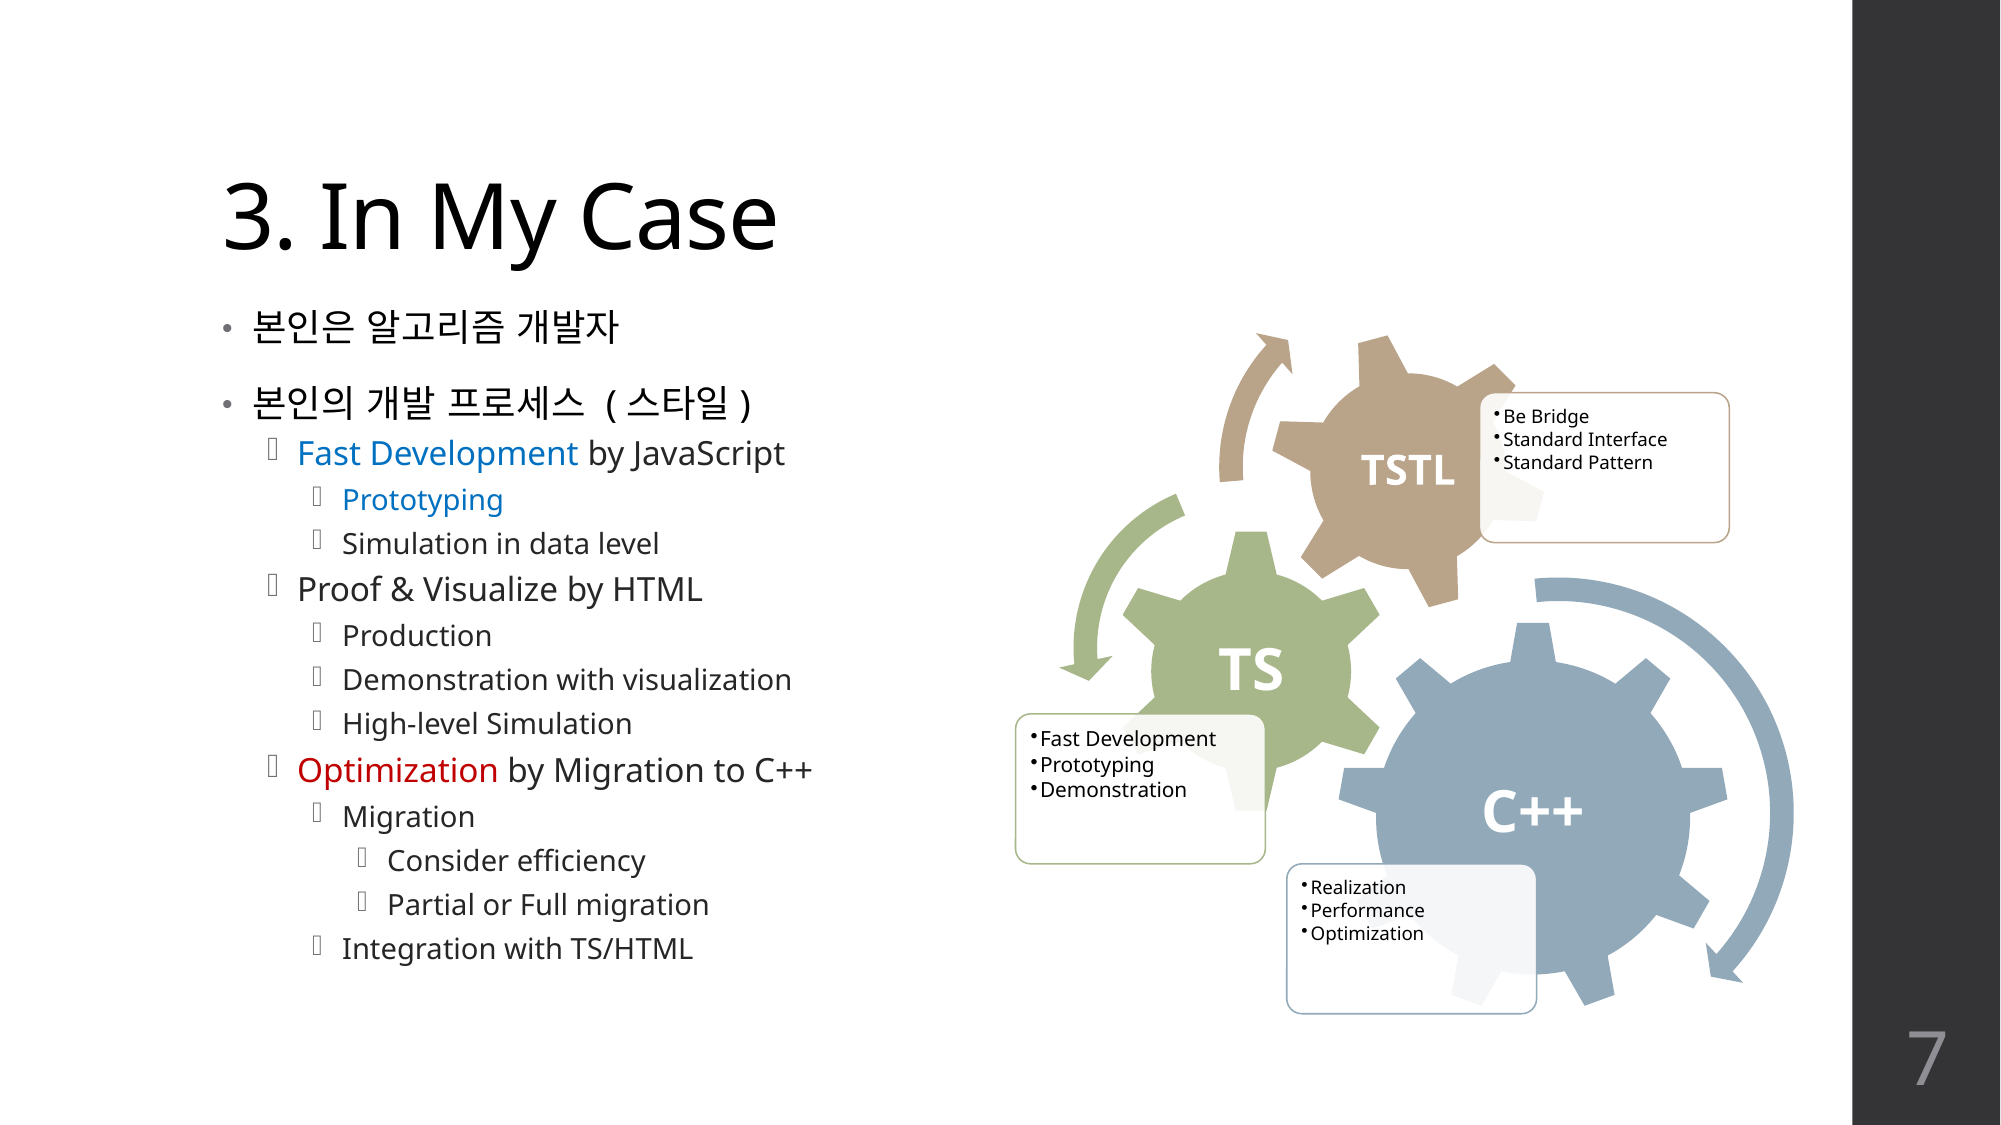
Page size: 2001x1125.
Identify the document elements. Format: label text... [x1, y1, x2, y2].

list 본인은 알고리즘 개발자 본인의 개발 프로세스 (스타일) Fast Development by JavaScript Prototyping Simulation in data level Proof & Visualize by HTML Production Demonstration with visualization High-level Simulation Optimization by Migration to C++ Migration Consider efficiency Partial or Full migration Integration with TS/HTML [206, 299, 942, 1014]
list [1004, 299, 1741, 1015]
slide_number 7 [1852, 1012, 2000, 1110]
title 3. In My Case [206, 60, 1797, 278]
